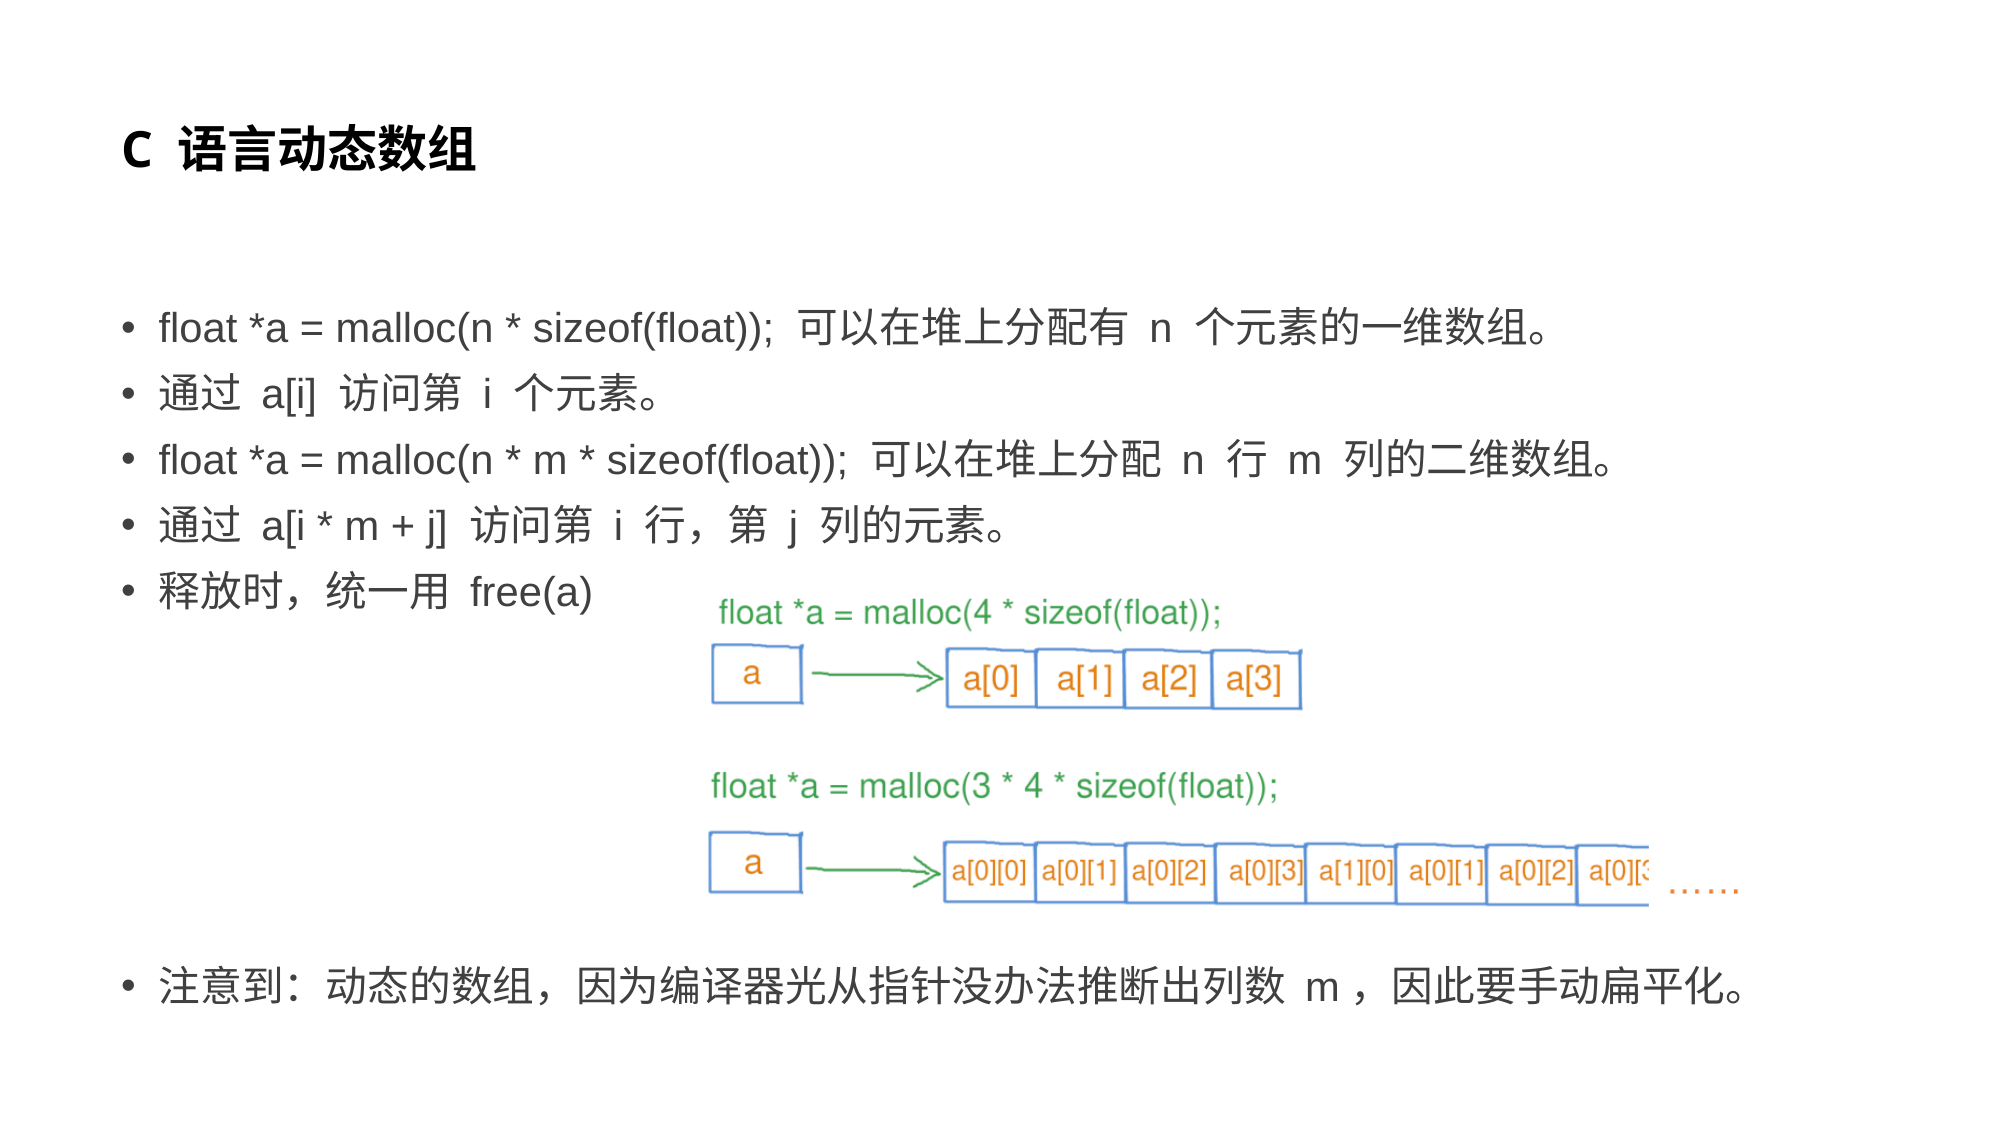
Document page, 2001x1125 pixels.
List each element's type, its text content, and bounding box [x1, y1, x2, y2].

picture [688, 565, 1326, 736]
title C 语言动态数组 [106, 42, 1832, 260]
picture [702, 758, 1748, 924]
list float *a = malloc(n * sizeof(float)); 可以在堆上分配有 n 个元素的一维数组。 通过 a[i] 访问第 i 个元素。 float *a = malloc(n * m * sizeof(float)); 可以在堆上分配 n 行 m 列的二维数组。 通过 a[i * m + j] 访问第 i 行，第 j 列的元素。 释放时，统一用 free(a) 注意到：动态的数组，因为编译器光从指针没办法推断出列数 m，因此要手动扁平化。 [106, 299, 1832, 1061]
